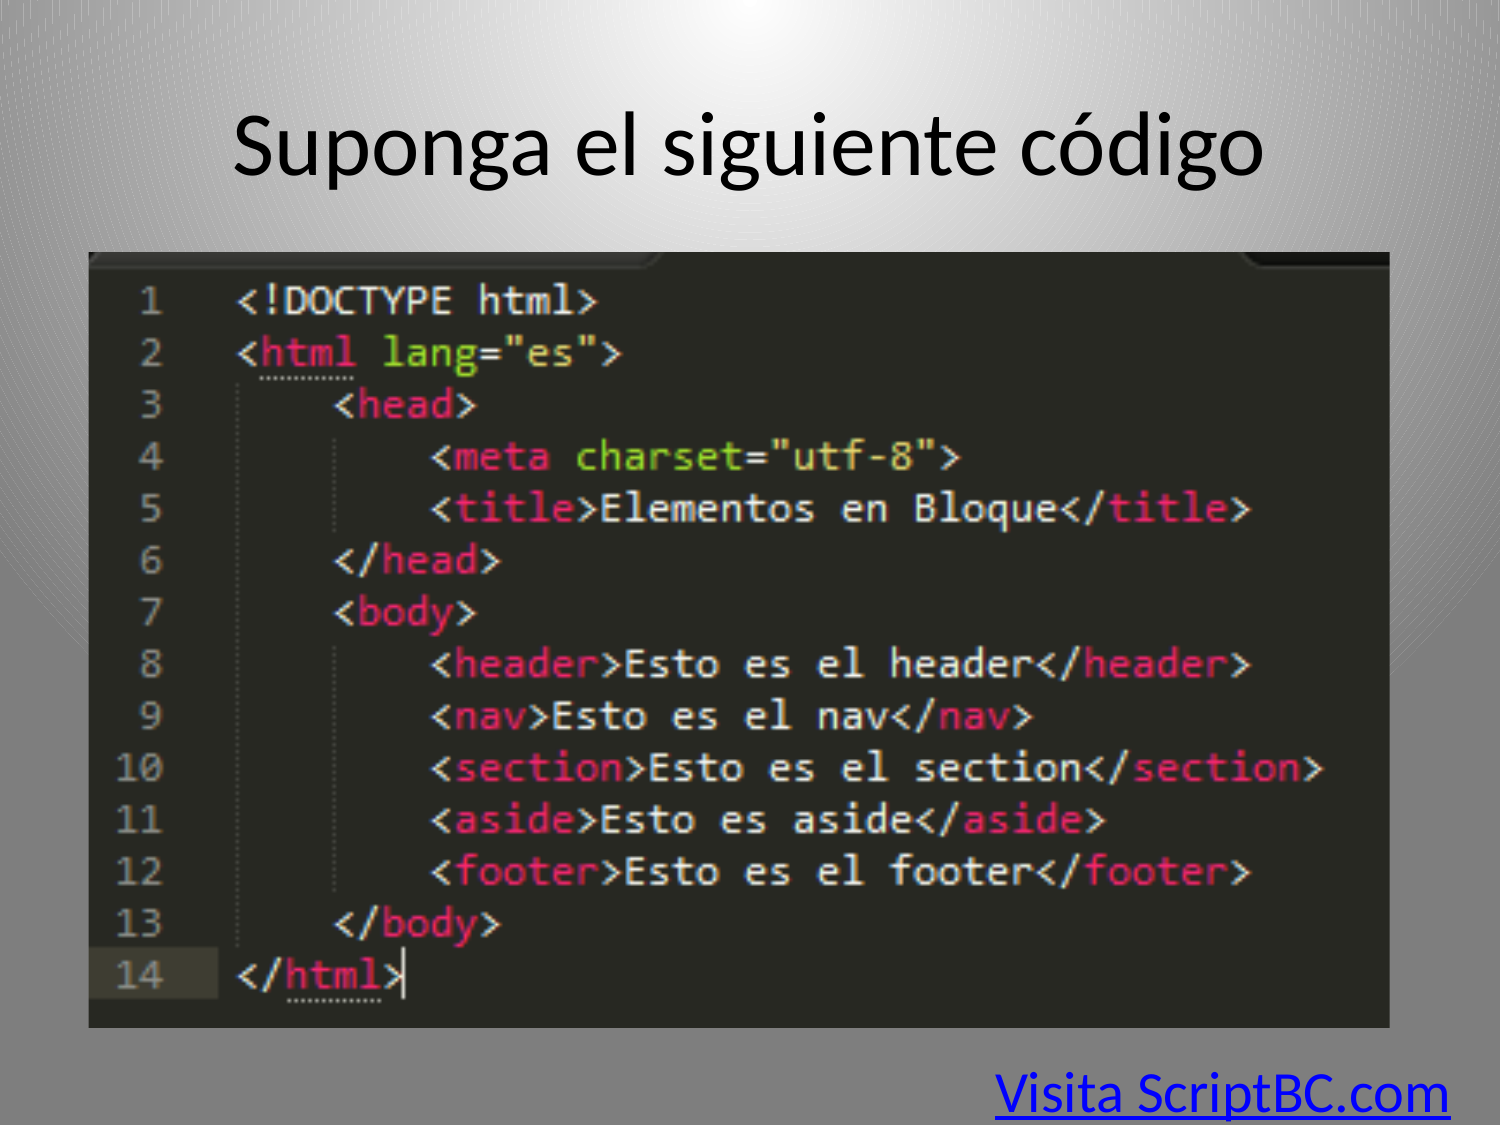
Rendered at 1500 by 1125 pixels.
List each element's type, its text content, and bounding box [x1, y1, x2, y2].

title Suponga el siguiente código [75, 45, 1425, 233]
picture [88, 252, 1391, 1028]
text_box Visita ScriptBC.com [980, 1046, 1500, 1125]
